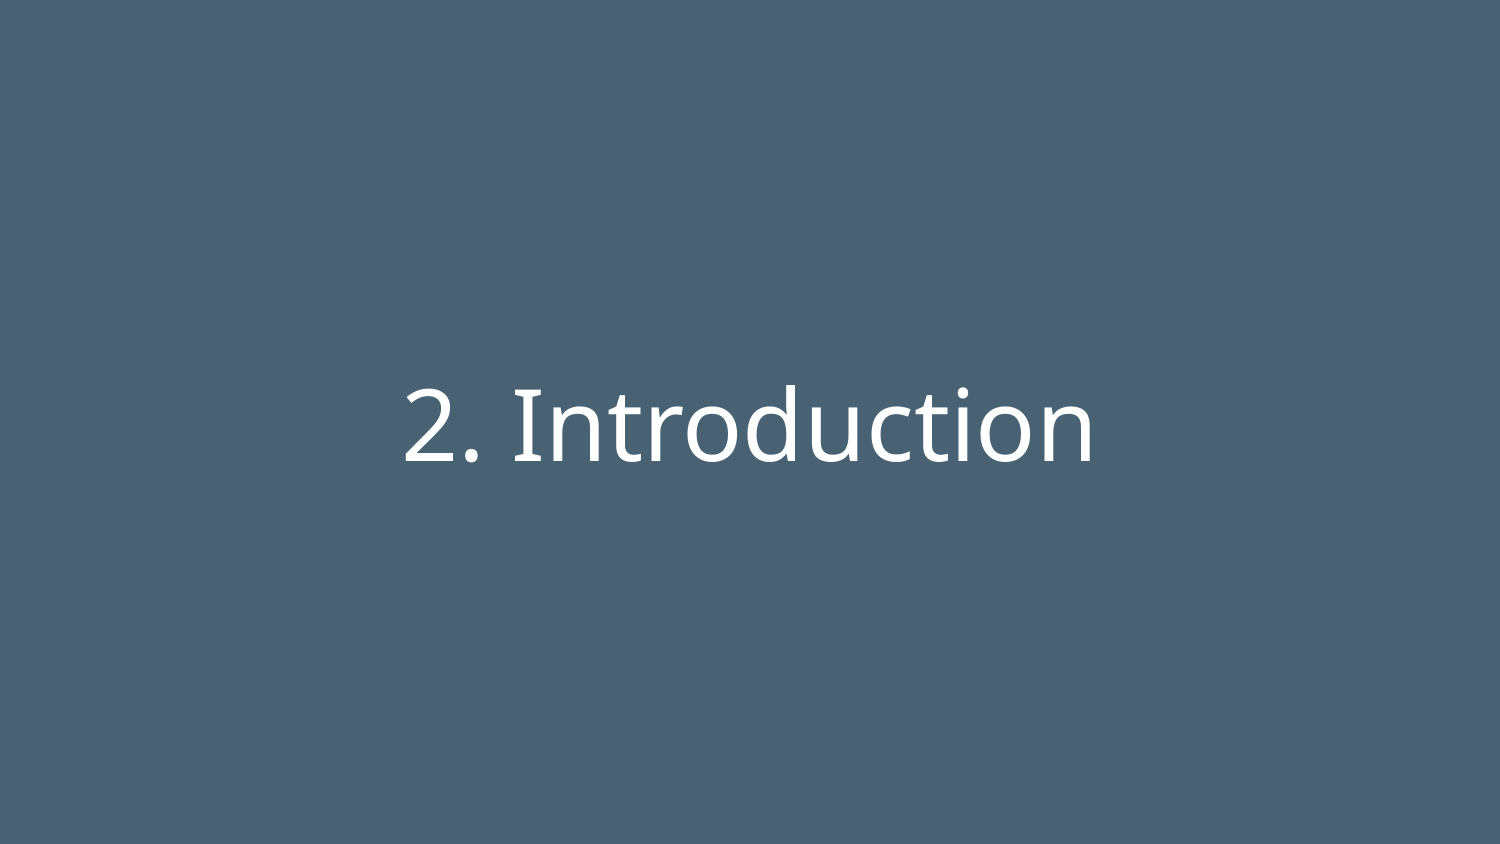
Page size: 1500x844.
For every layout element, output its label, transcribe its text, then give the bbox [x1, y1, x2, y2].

text_box 2. Introduction [123, 253, 1377, 591]
